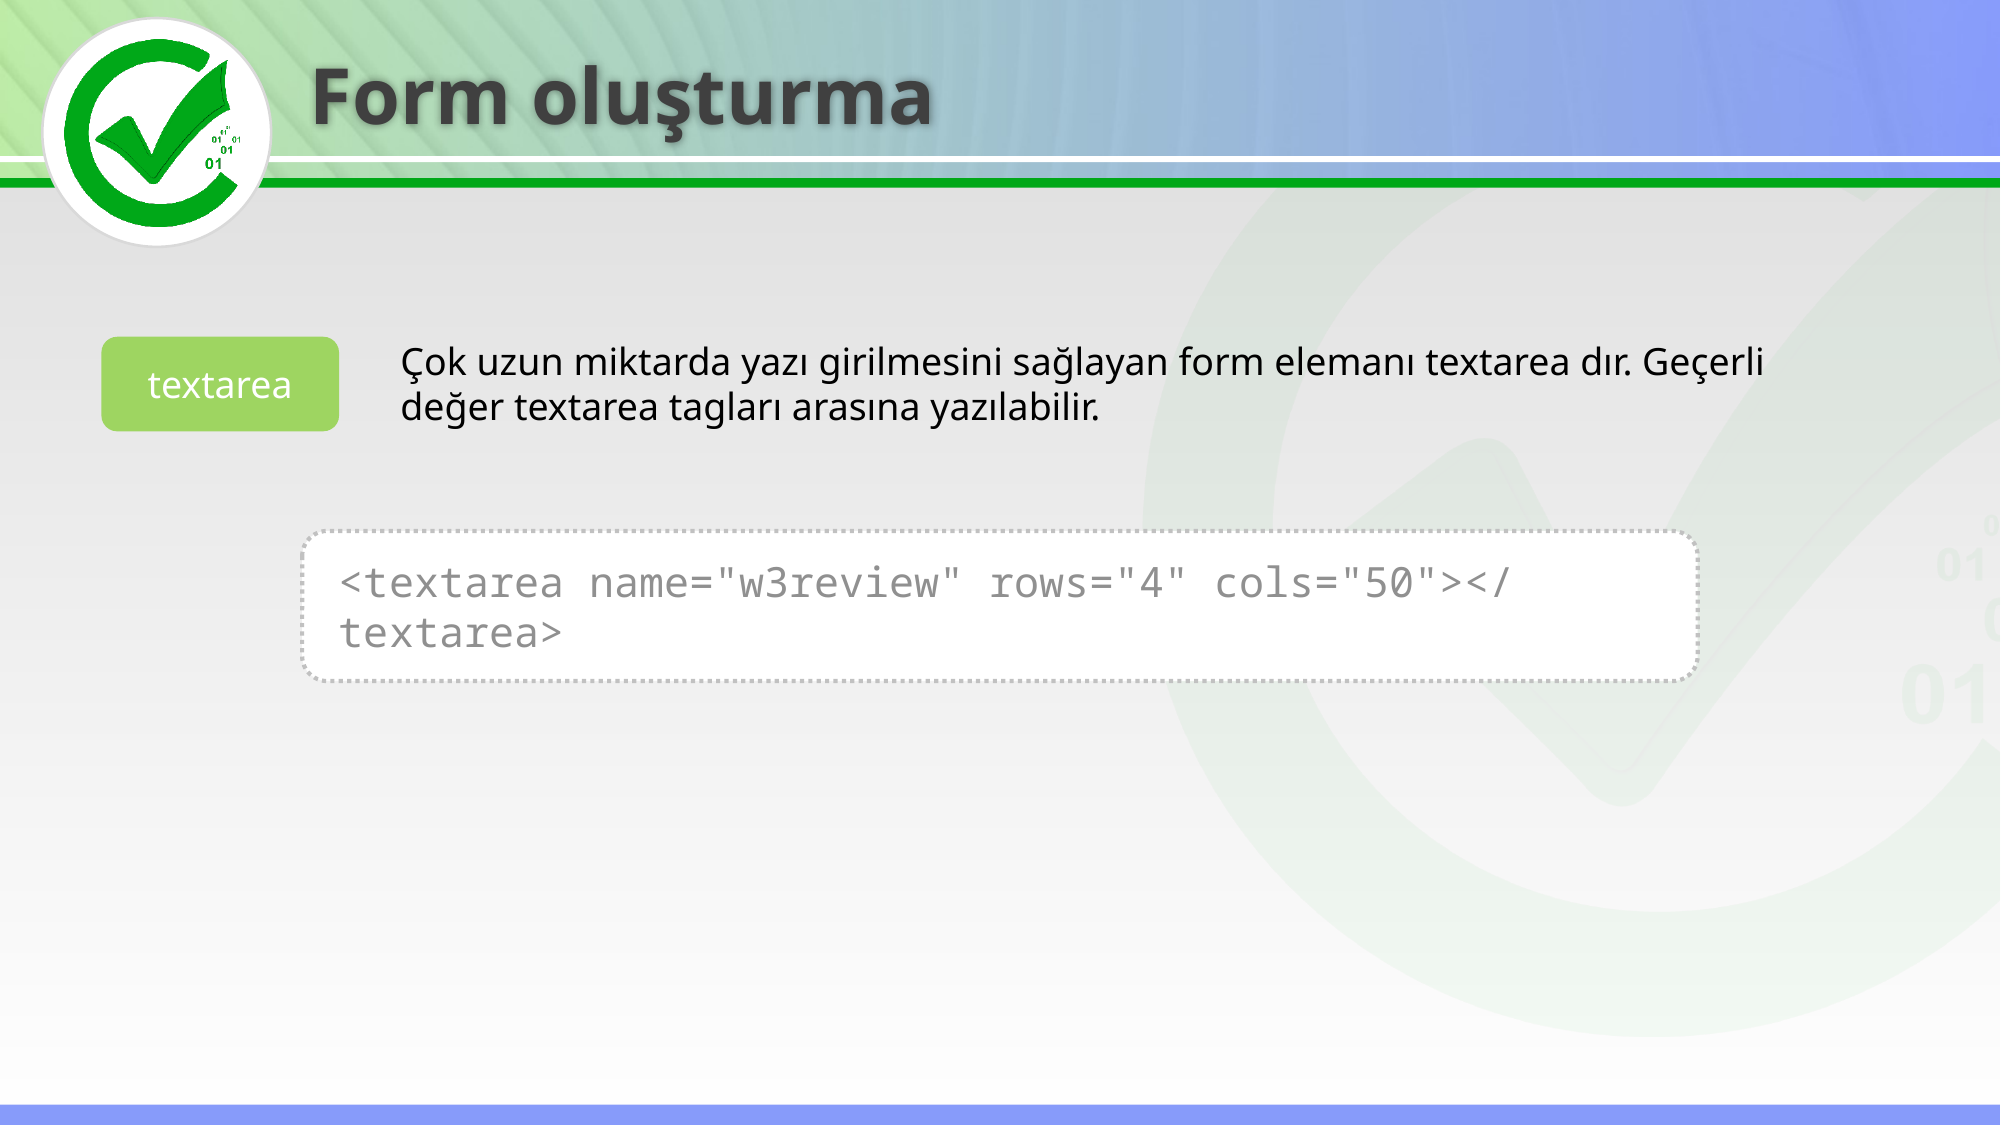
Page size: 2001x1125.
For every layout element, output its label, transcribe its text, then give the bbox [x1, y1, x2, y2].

text_box <textarea name="w3review" rows="4" cols="50"></textarea> [302, 530, 1698, 682]
picture [0, 163, 49, 178]
picture [0, 0, 2001, 1037]
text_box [101, 330, 1829, 438]
list Form oluşturma [294, 39, 1936, 148]
